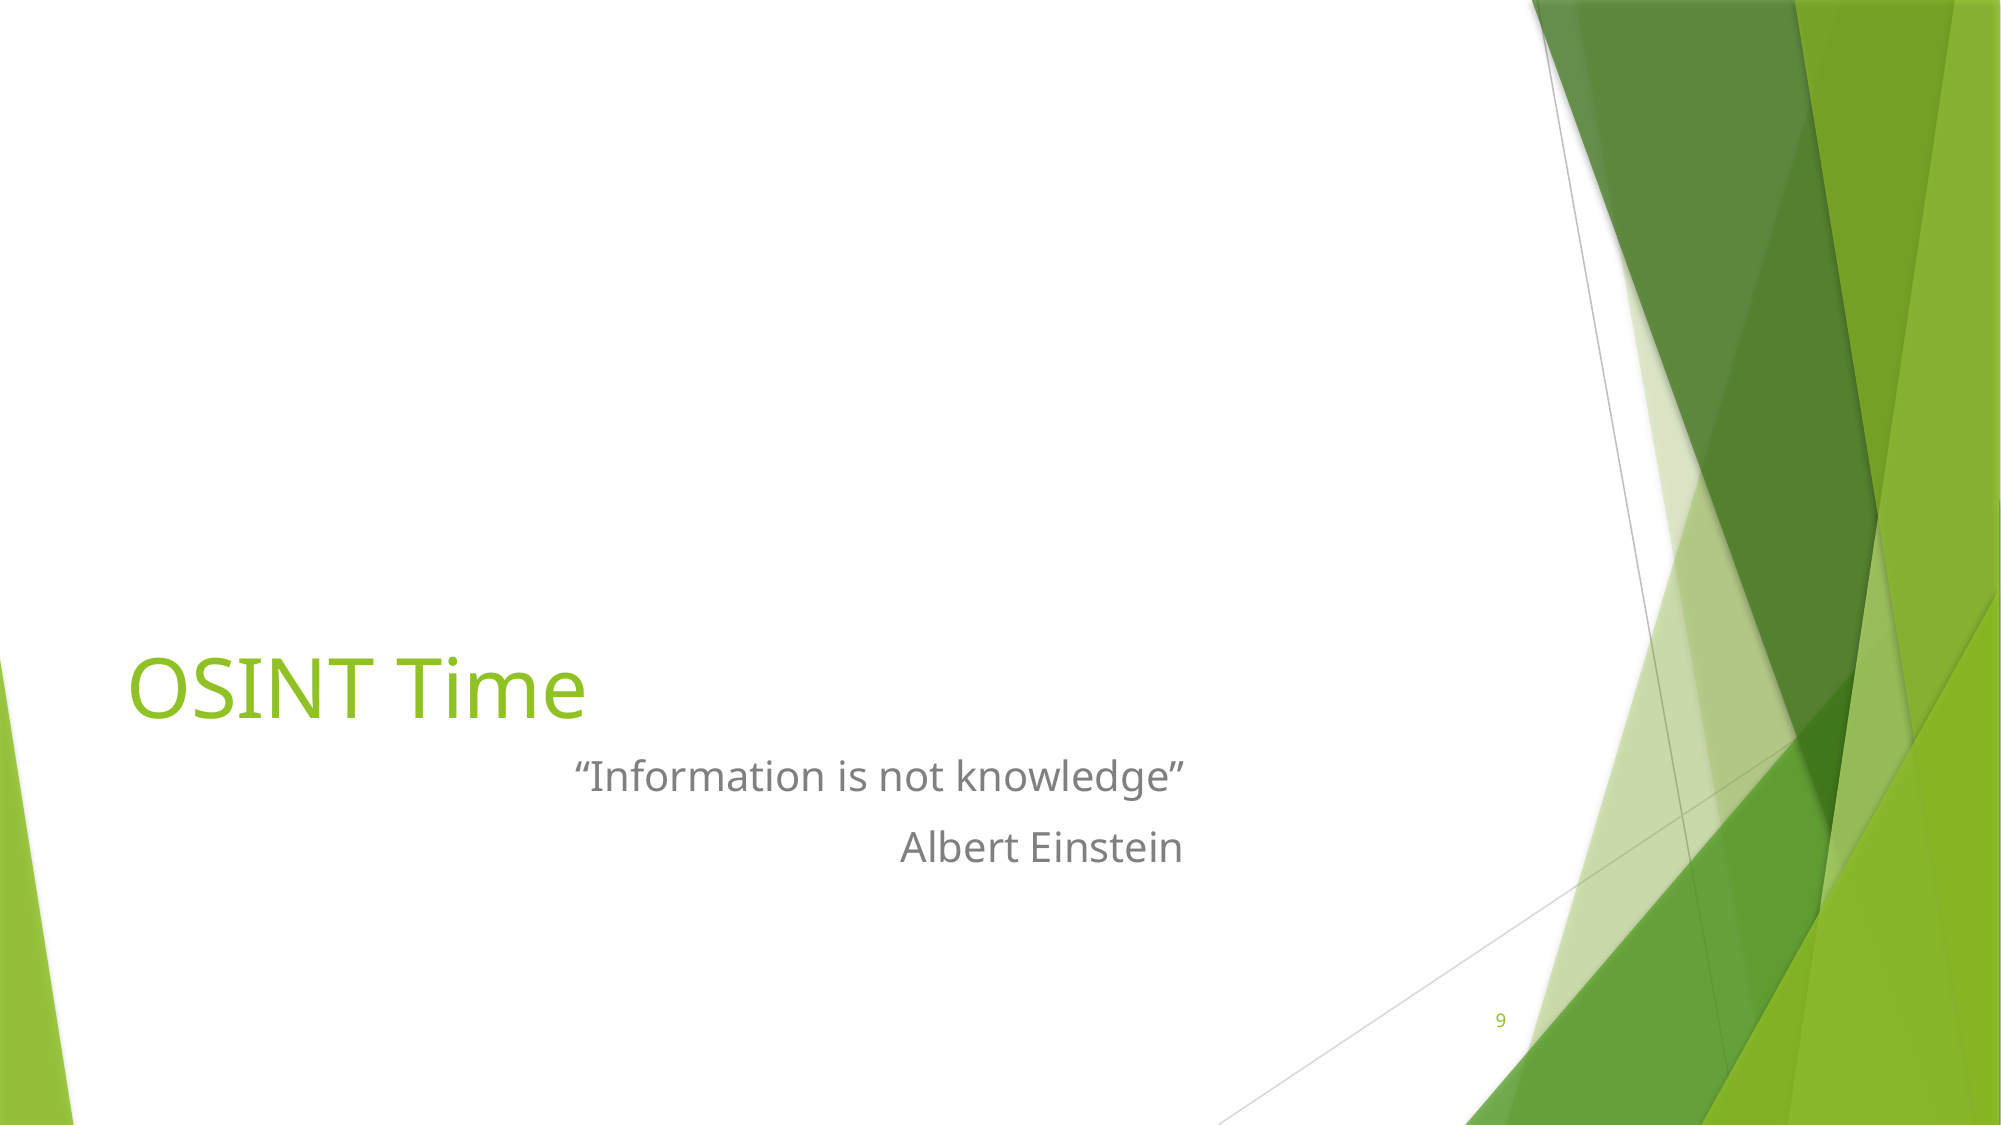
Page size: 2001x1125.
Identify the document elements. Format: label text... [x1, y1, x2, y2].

slide_number 9 [1409, 991, 1522, 1051]
title OSINT Time [111, 443, 1522, 743]
list “Information is not knowledge” Albert Einstein [111, 742, 1200, 884]
